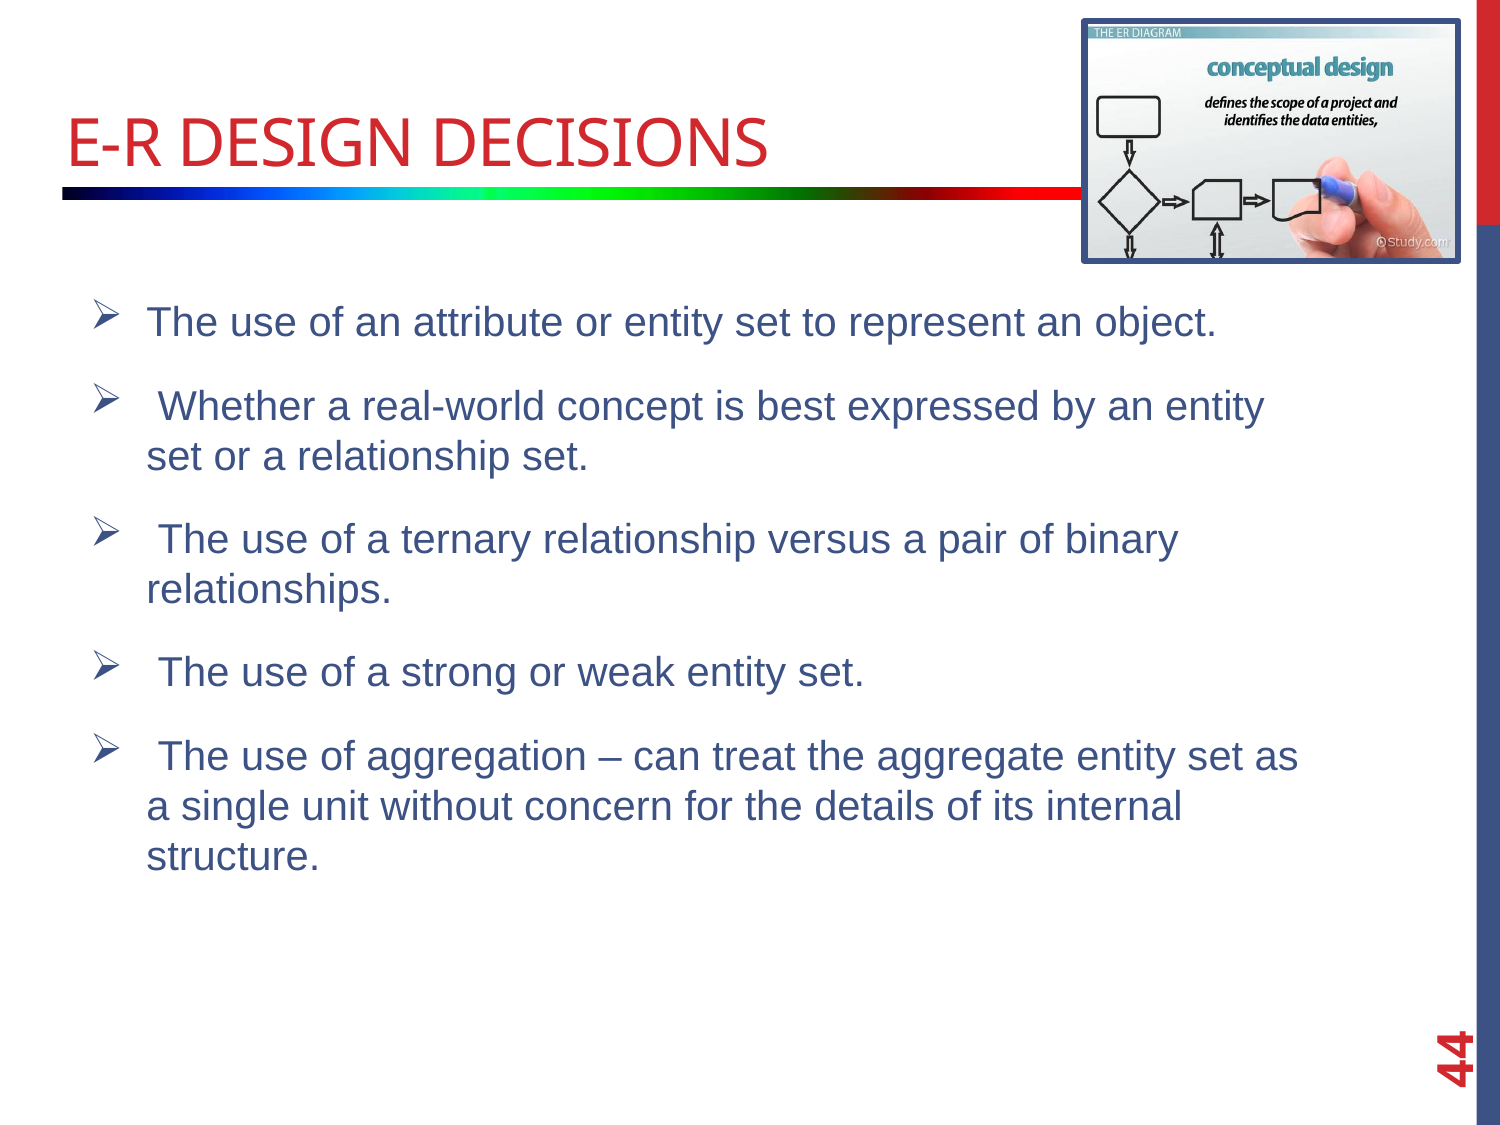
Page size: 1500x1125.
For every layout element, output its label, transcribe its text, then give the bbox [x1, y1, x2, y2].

picture [382, 187, 1081, 200]
slide_number 44 [1427, 887, 1488, 1104]
picture [1086, 23, 1456, 259]
list The use of an attribute or entity set to represent an object. Whether a real-world concept is best expressed by an entity set or a relationship set. The use of a ternary relationship versus a pair of binary relationships. The use of a strong or weak entity set. The use of aggregation – can treat the aggregate entity set as a single unit without concern for the details of its internal structure. [75, 287, 1325, 1005]
title E-r design decisions [50, 37, 1050, 188]
picture [62, 188, 355, 200]
